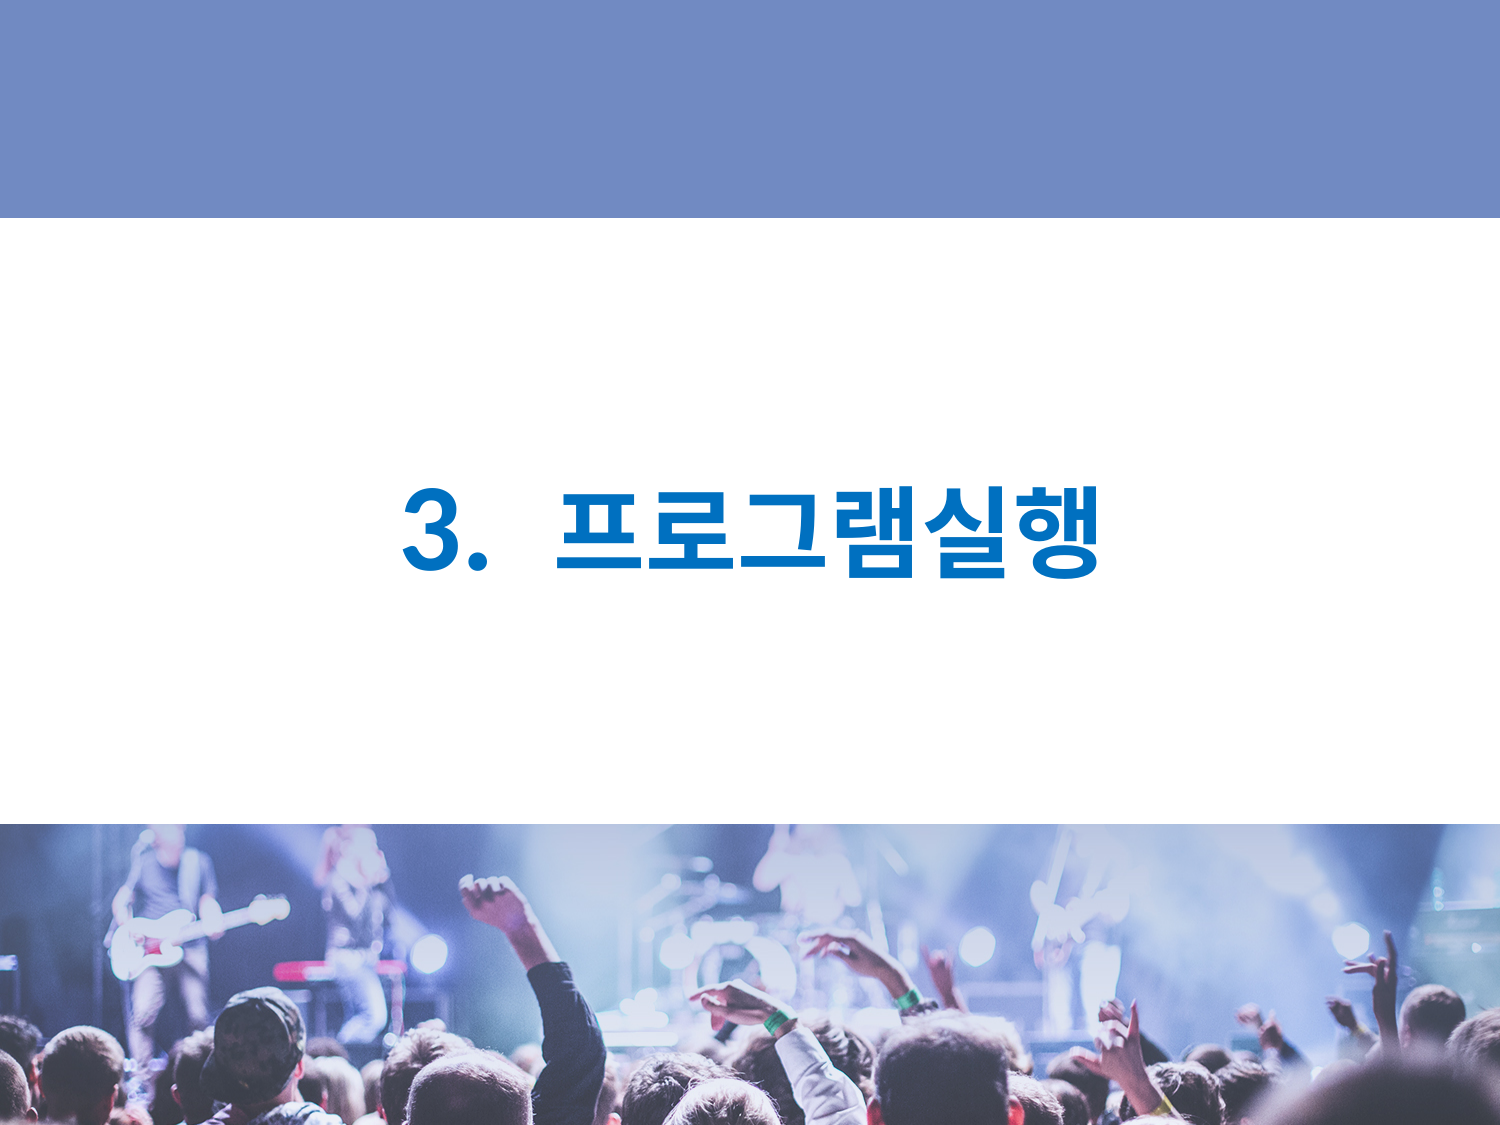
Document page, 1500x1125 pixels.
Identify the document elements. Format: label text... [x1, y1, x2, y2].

text_box 3. 프로그램실행 [383, 438, 1199, 604]
text_box [0, 218, 1500, 824]
picture [0, 824, 1500, 1125]
picture [0, 0, 1500, 218]
